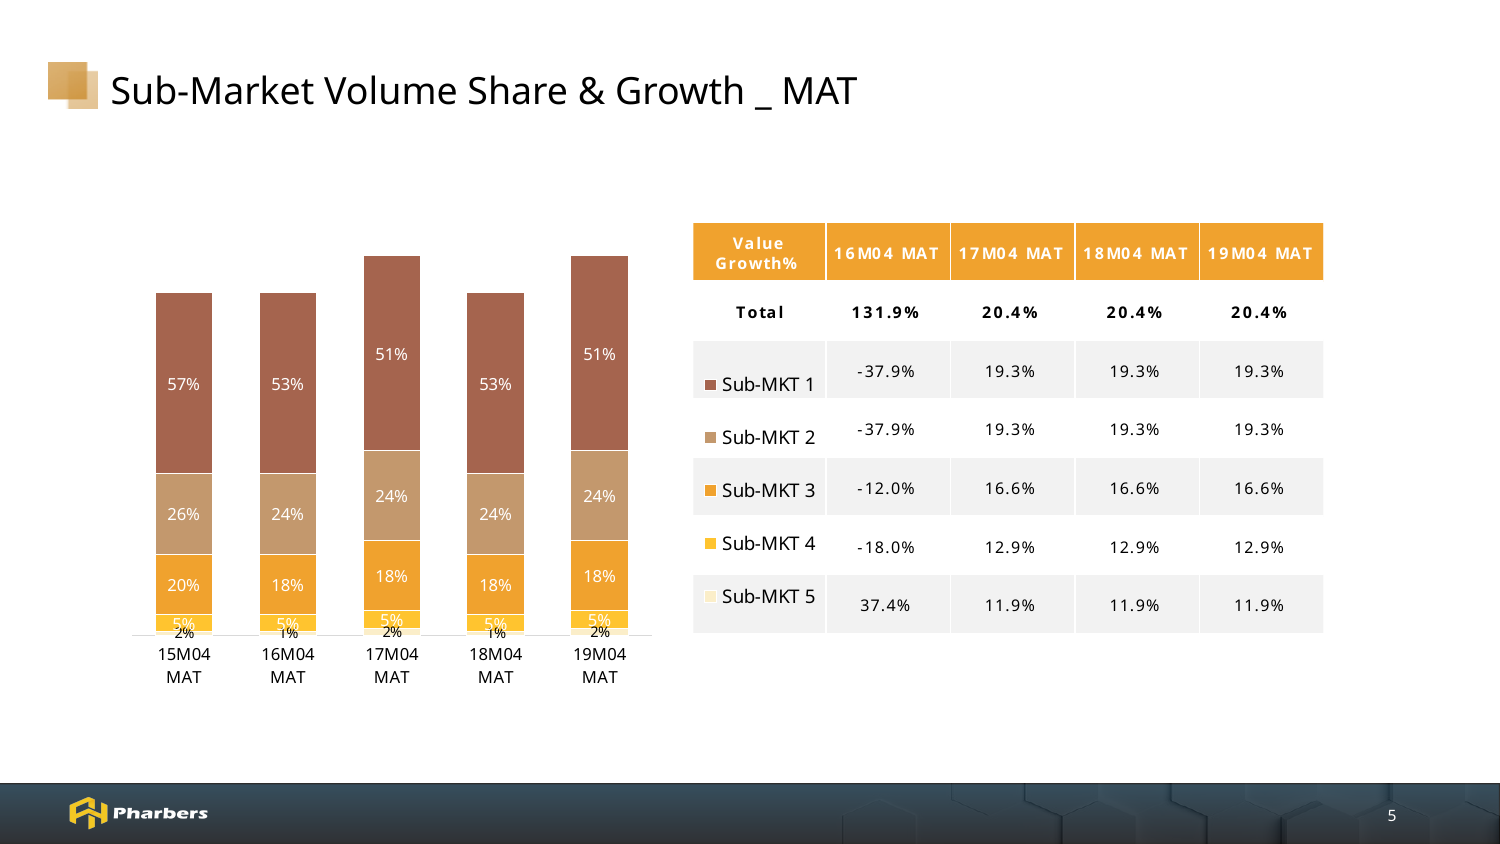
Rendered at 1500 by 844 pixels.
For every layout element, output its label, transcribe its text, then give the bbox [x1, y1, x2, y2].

title Sub-Market Volume Share & Growth _ MAT [106, 18, 1419, 117]
slide_number 5 [1387, 806, 1450, 826]
chart [105, 196, 883, 721]
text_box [887, 221, 1326, 635]
picture [0, 783, 1500, 844]
